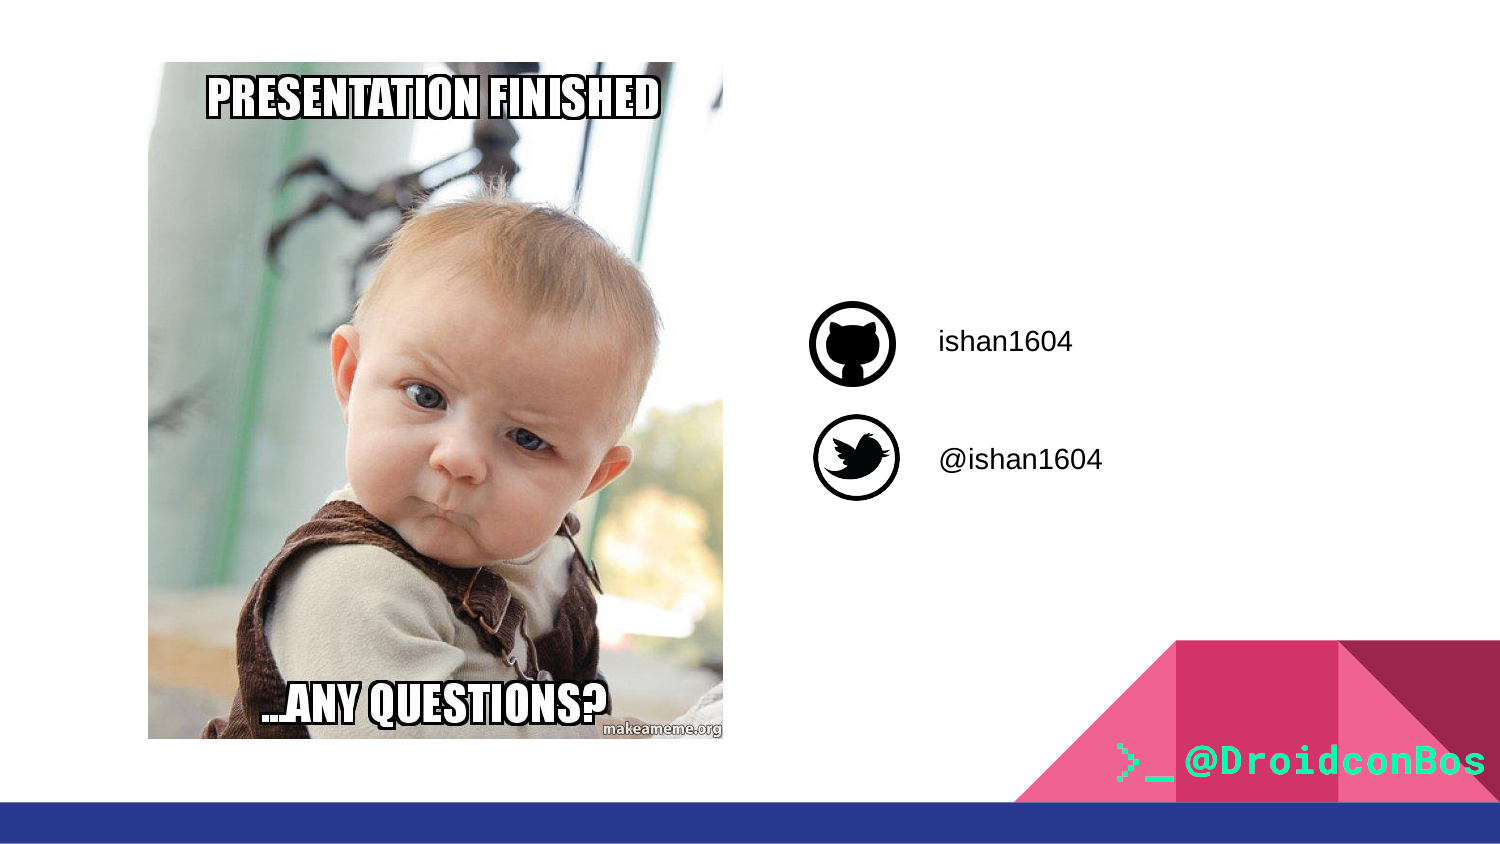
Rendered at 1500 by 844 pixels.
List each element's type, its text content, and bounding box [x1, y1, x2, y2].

picture [148, 62, 723, 739]
text_box @ishan1604 [923, 414, 1148, 501]
picture [809, 300, 896, 388]
picture [813, 414, 900, 501]
picture [1106, 729, 1493, 793]
text_box ishan1604 [923, 307, 1092, 381]
